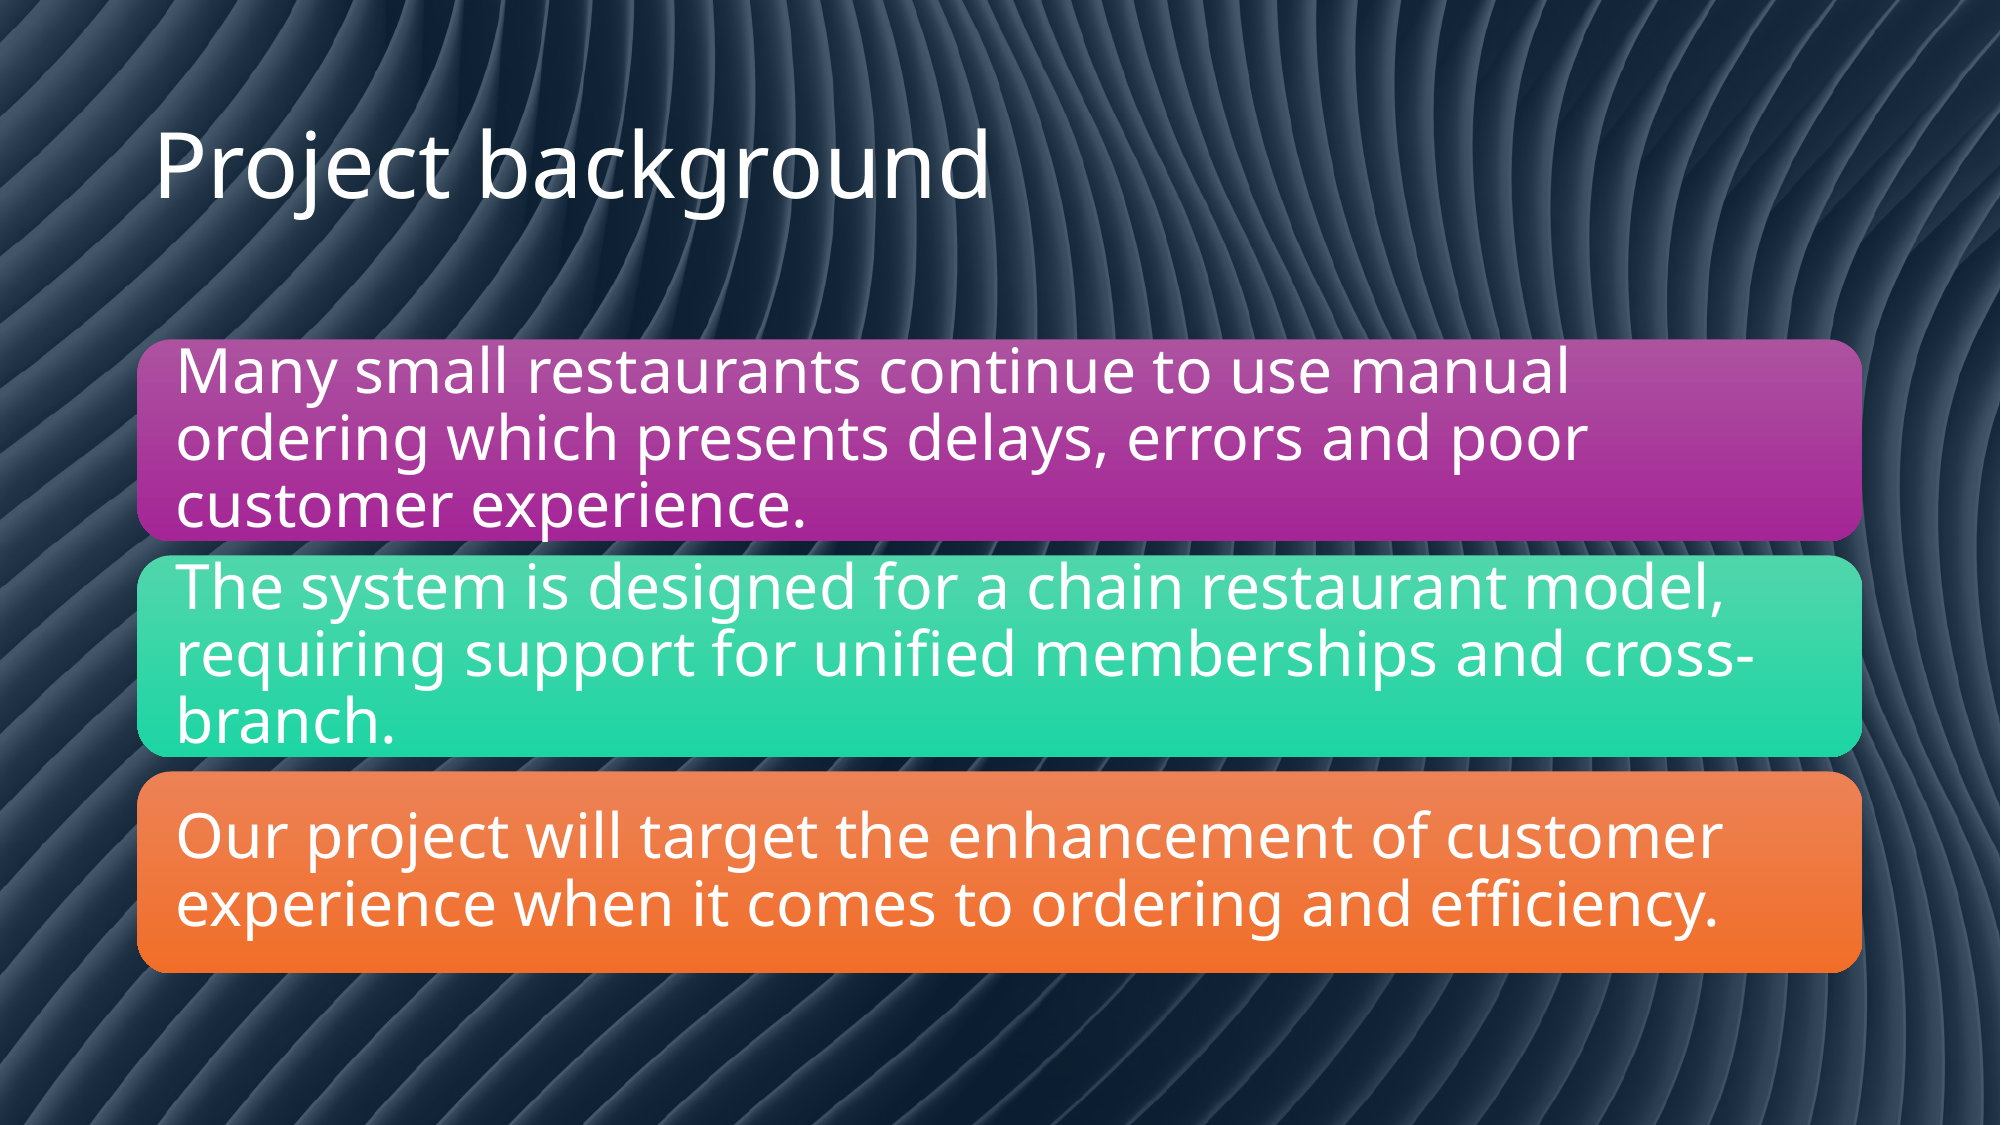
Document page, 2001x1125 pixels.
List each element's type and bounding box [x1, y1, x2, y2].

list [136, 298, 1863, 1014]
picture [0, 0, 2000, 1125]
